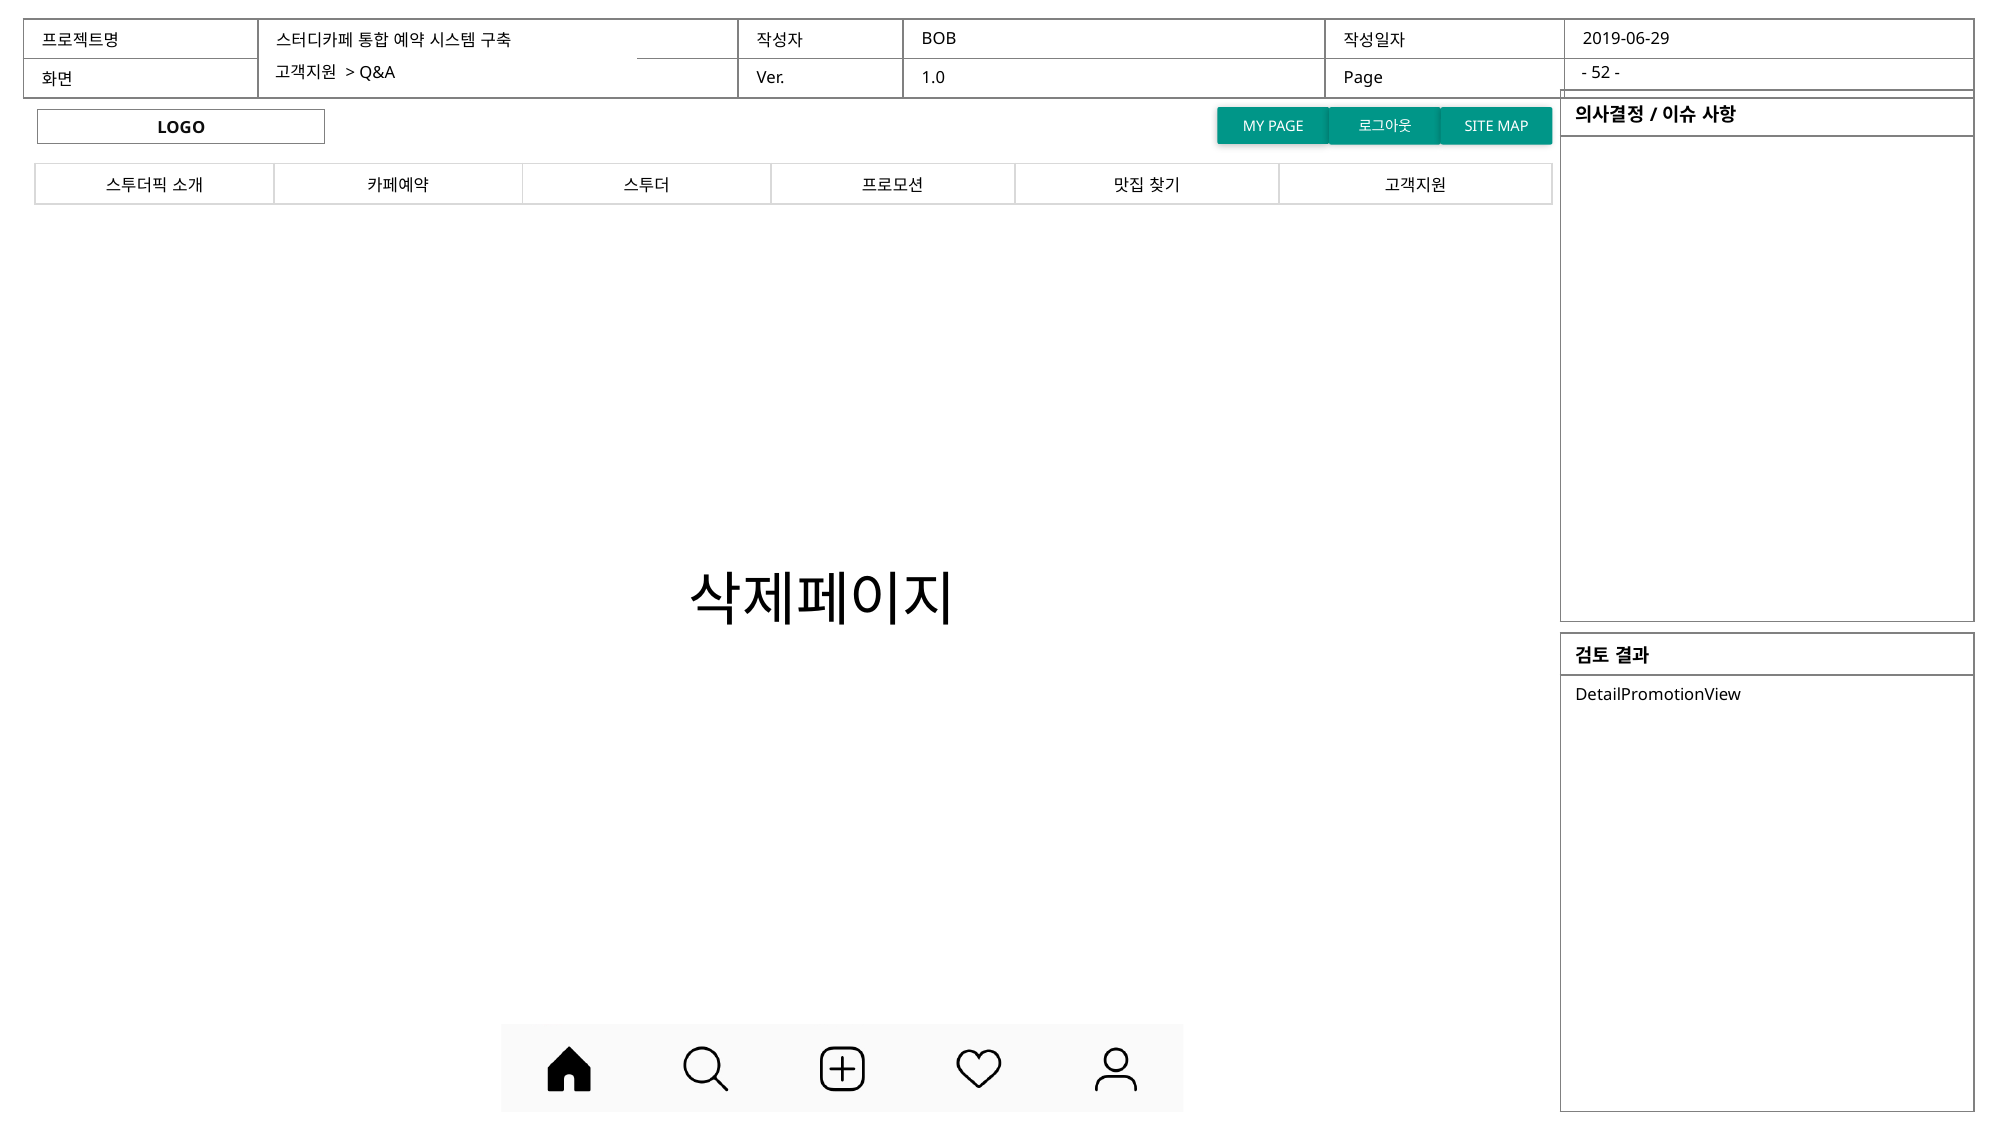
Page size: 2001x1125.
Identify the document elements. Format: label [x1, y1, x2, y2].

table_header [904, 20, 1324, 58]
table_header [1280, 164, 1551, 203]
text_box [37, 109, 325, 144]
table_header [24, 20, 257, 58]
picture [501, 1024, 1184, 1112]
text_box [1216, 106, 1554, 146]
table_cell [739, 59, 902, 97]
table_header [523, 164, 770, 203]
table_header [1326, 20, 1564, 58]
table_header [772, 164, 1014, 203]
text_box [674, 555, 1423, 710]
table_cell [1727, 59, 1973, 89]
table_header [739, 20, 902, 58]
text_box [1566, 54, 1727, 89]
table_header [1561, 634, 1973, 674]
table_header [259, 20, 737, 58]
table_cell [904, 59, 1324, 97]
table_header [275, 164, 522, 203]
table_header [1016, 164, 1278, 203]
text_box [259, 56, 637, 87]
table_cell [24, 59, 257, 97]
table_cell [1561, 676, 1973, 1111]
table_header [36, 164, 273, 203]
table_cell [259, 59, 737, 97]
table_cell [1561, 137, 1973, 621]
table_header [1565, 20, 1973, 58]
table_cell [1326, 59, 1564, 97]
table_header [1561, 91, 1973, 135]
